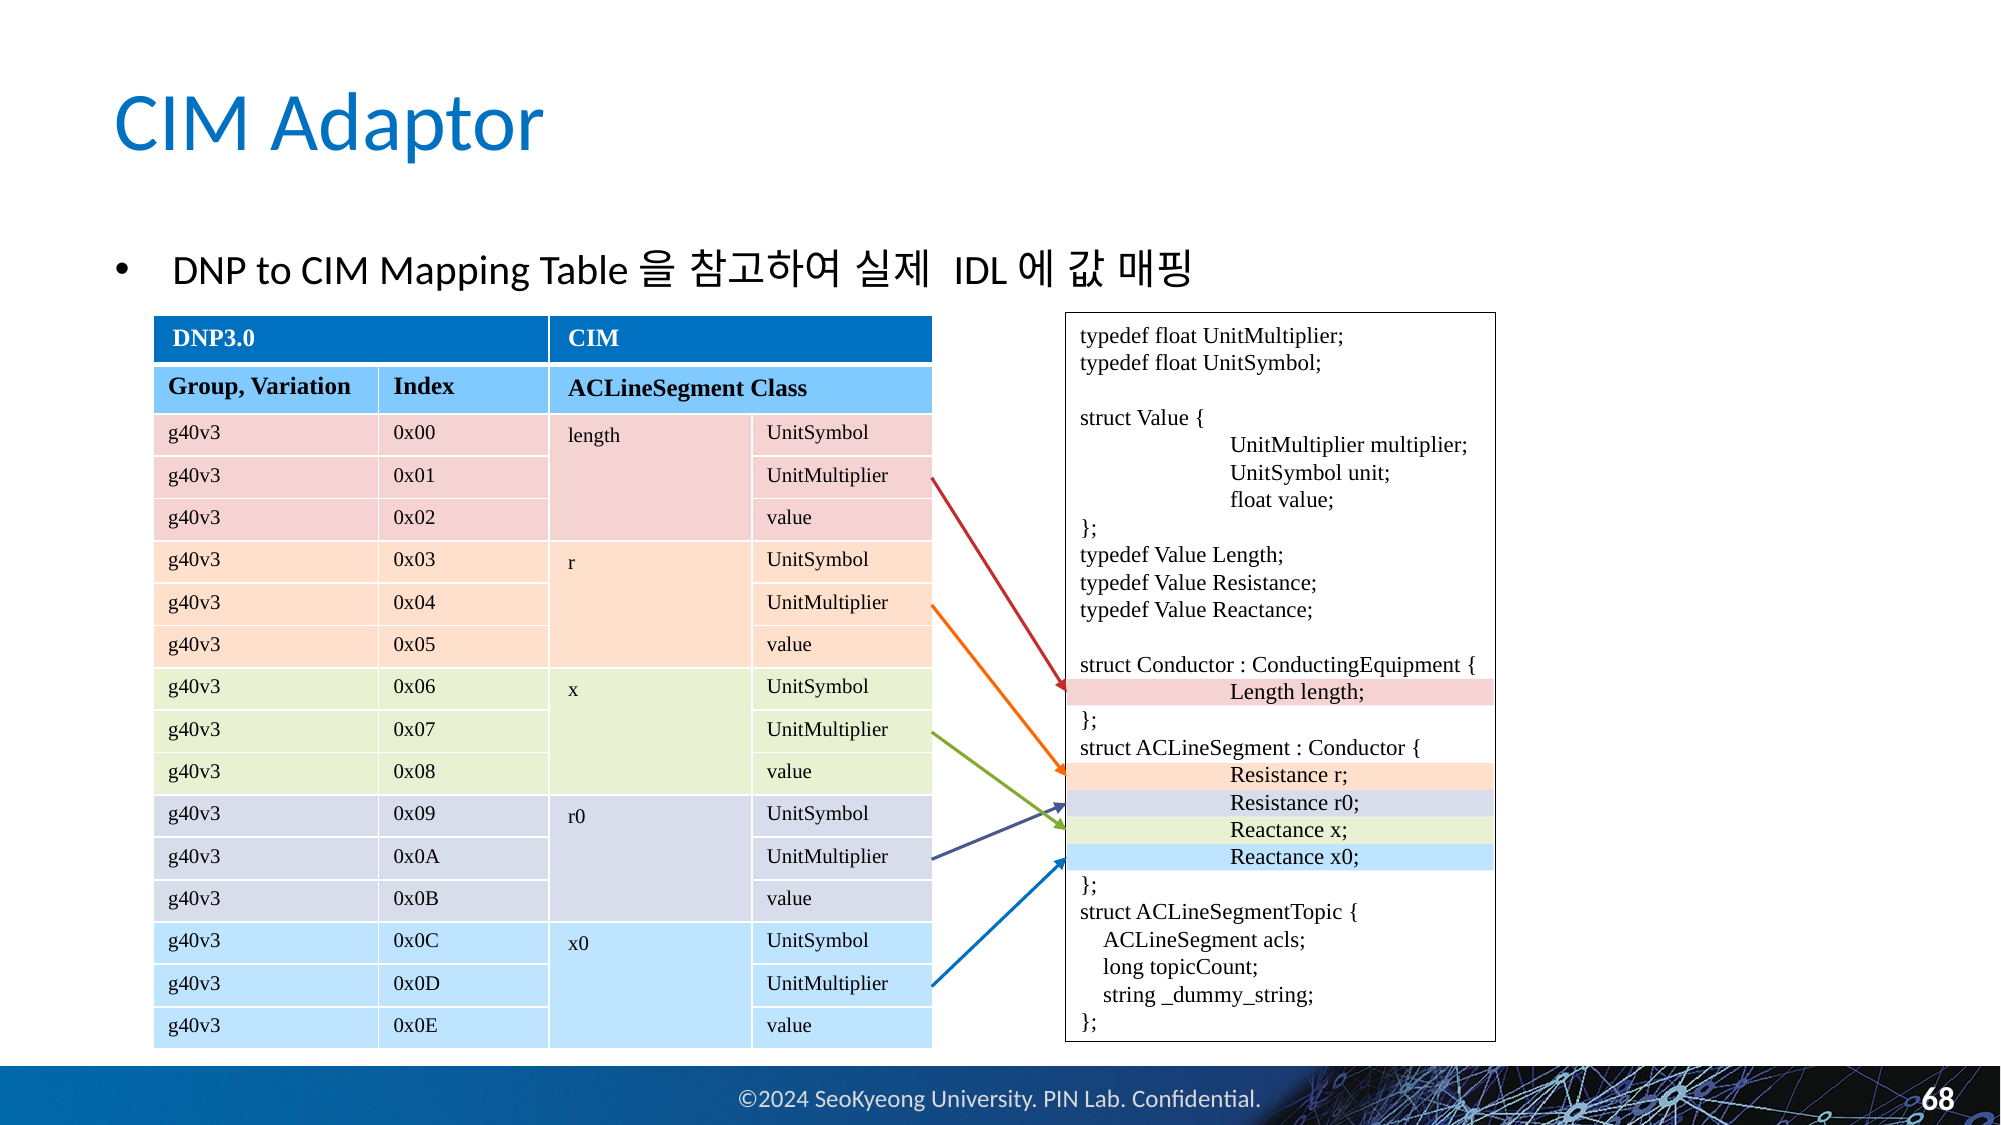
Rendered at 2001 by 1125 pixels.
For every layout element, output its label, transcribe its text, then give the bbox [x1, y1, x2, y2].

table_cell 0x07 [379, 711, 548, 752]
table_cell g40v3 [154, 1008, 378, 1048]
table_cell x0 [550, 923, 751, 1048]
table_cell g40v3 [154, 584, 378, 625]
table_cell 0x0D [379, 965, 548, 1006]
table_cell g40v3 [154, 965, 378, 1006]
list DNP to CIM Mapping Table을 참고하여 실제 IDL에 값 매핑 [99, 235, 1900, 1050]
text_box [752, 414, 932, 1050]
table_cell 0x04 [379, 584, 548, 625]
table_cell g40v3 [154, 838, 378, 879]
table_cell 0x08 [379, 753, 548, 794]
table_cell g40v3 [154, 457, 378, 498]
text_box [1067, 678, 1494, 871]
table_cell r0 [550, 796, 751, 921]
table_cell g40v3 [154, 669, 378, 709]
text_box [931, 477, 1067, 693]
table_cell g40v3 [154, 923, 378, 963]
table_cell 0x0C [379, 923, 548, 963]
table_cell 0x09 [379, 796, 548, 836]
picture [0, 1066, 2001, 1125]
table_cell 0x00 [379, 415, 548, 455]
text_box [931, 777, 1067, 831]
table_cell g40v3 [154, 796, 378, 836]
table_cell Index [379, 367, 548, 413]
table_cell 0x0E [379, 1008, 548, 1048]
table_cell g40v3 [154, 415, 378, 455]
table_cell 0x01 [379, 457, 548, 498]
table_cell g40v3 [154, 626, 378, 667]
title CIM Adaptor [99, 45, 1745, 200]
table_cell ACLineSegment Class [550, 367, 932, 413]
table_cell g40v3 [154, 753, 378, 794]
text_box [931, 693, 1067, 777]
table_cell g40v3 [154, 881, 378, 921]
table_cell Group, Variation [154, 367, 378, 413]
table_cell 0x05 [379, 626, 548, 667]
table_cell g40v3 [154, 711, 378, 752]
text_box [931, 860, 1067, 987]
table_cell 0x03 [379, 542, 548, 582]
slide_number 68 [1519, 1067, 1970, 1125]
table_cell 0x06 [379, 669, 548, 709]
table_cell g40v3 [154, 499, 378, 540]
table_header CIM [550, 316, 932, 362]
table_cell 0x02 [379, 499, 548, 540]
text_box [931, 831, 1067, 860]
table_cell 0x0B [379, 881, 548, 921]
text_box typedef float UnitMultiplier; typedef float UnitSymbol; struct Value { UnitMultiplier multiplier; UnitSymbol unit; float value; }; typedef Value Length; typedef Value Resistance; typedef Value Reactance; struct Conductor : ConductingEquipment { Length length; }; struct ACLineSegment : Conductor { Resistance r; Resistance r0; Reactance x; Reactance x0; }; struct ACLineSegmentTopic { ACLineSegment acls; long topicCount; string _dummy_string; }; [1065, 312, 1496, 1042]
table_cell length [550, 415, 751, 540]
table_cell 0x0A [379, 838, 548, 879]
table_cell x [550, 669, 751, 794]
table_cell r [550, 542, 751, 667]
table_cell g40v3 [154, 542, 378, 582]
table_header DNP3.0 [154, 316, 548, 362]
